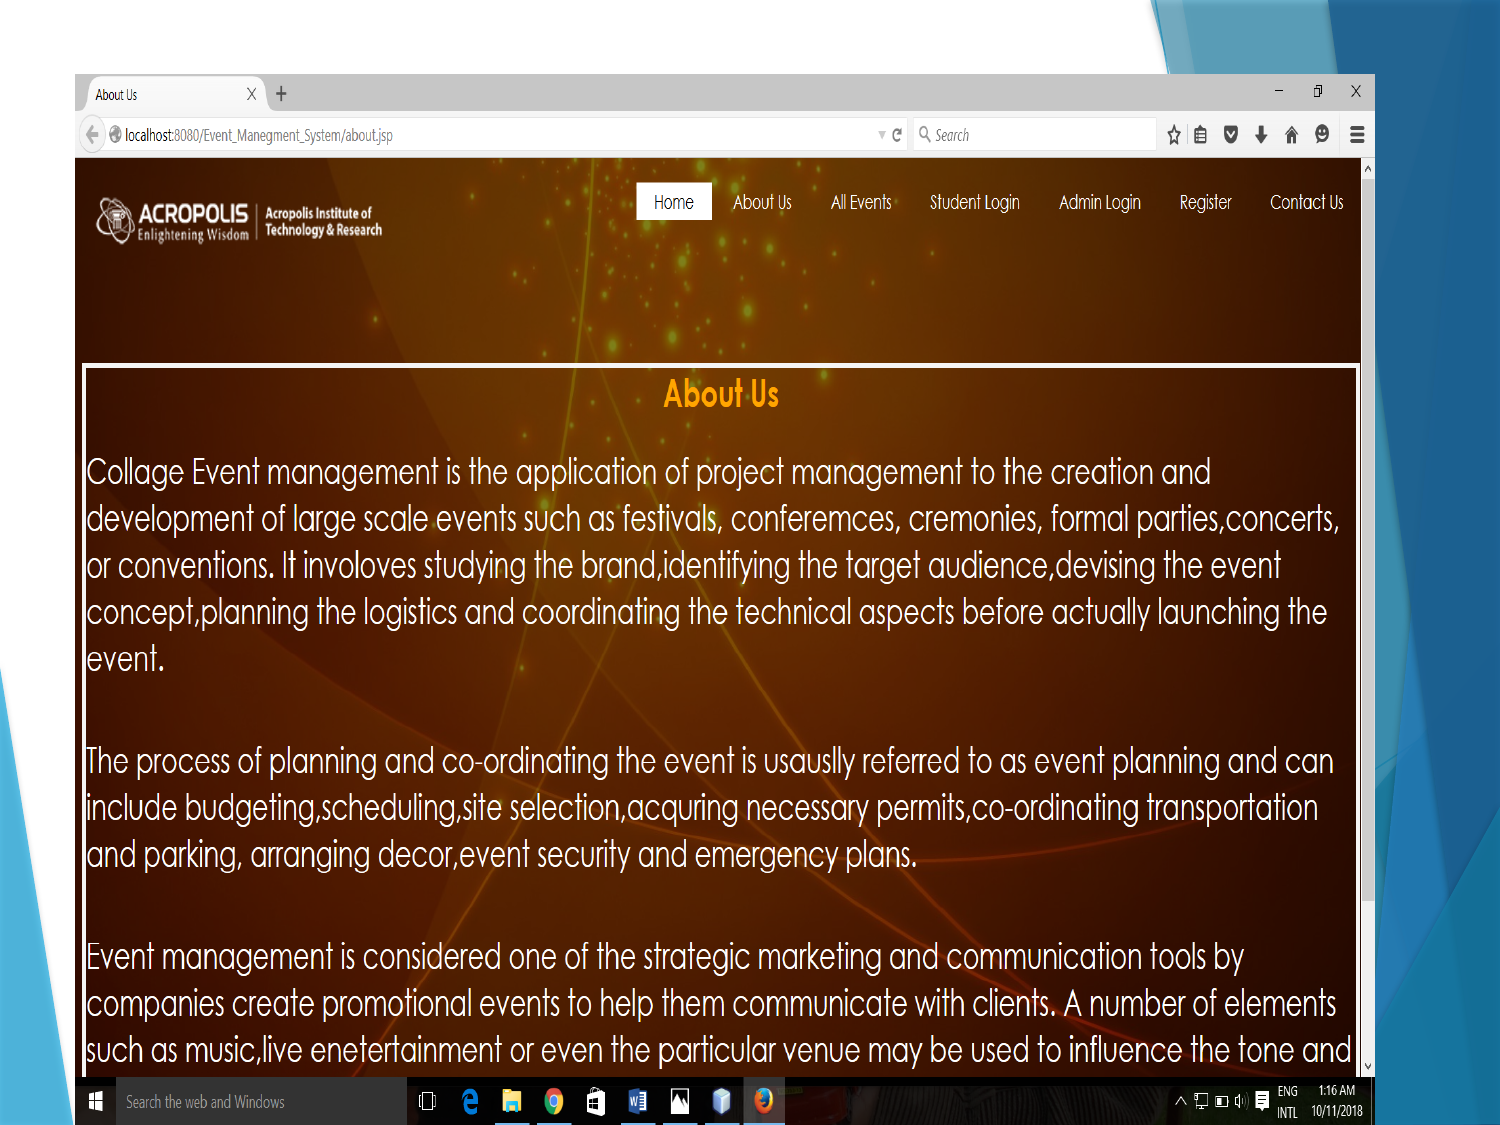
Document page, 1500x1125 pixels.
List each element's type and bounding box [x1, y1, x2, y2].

list [74, 74, 1376, 1125]
